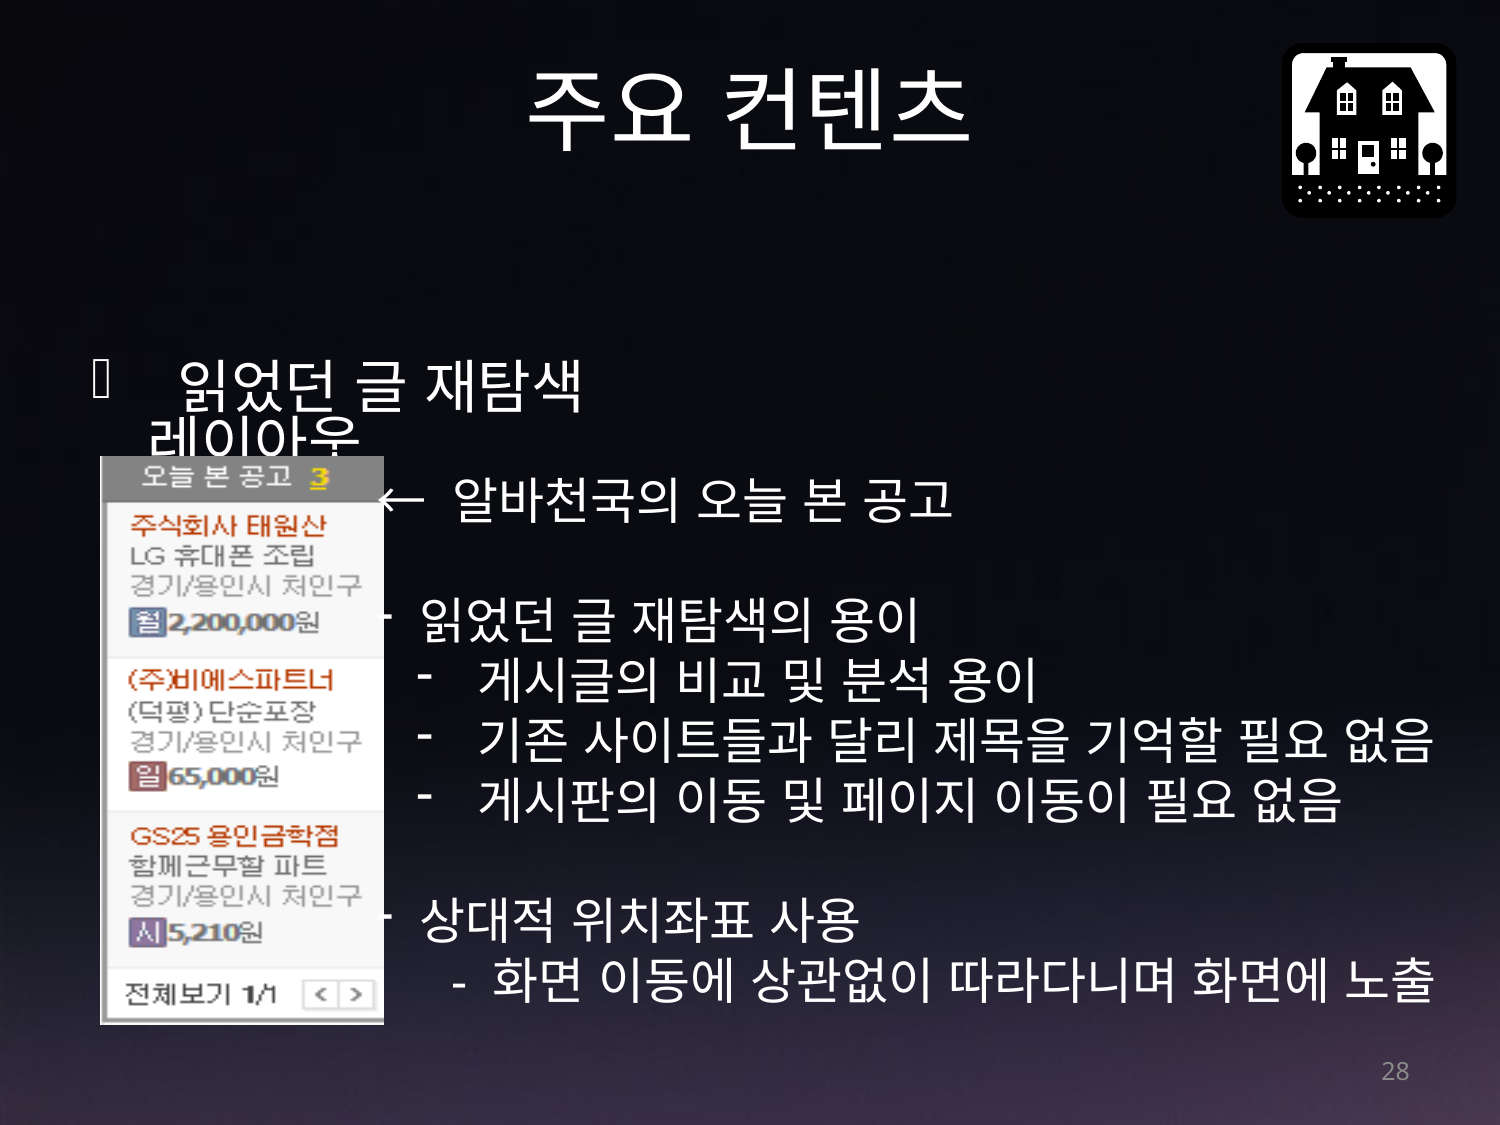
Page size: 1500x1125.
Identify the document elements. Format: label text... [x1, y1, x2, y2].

picture [0, 0, 1500, 1125]
slide_number 28 [1074, 1042, 1425, 1103]
title 주요 컨텐츠 [75, 45, 1425, 233]
text_box ← 알바천국의 오늘 본 공고 읽었던 글 재탐색의 용이 게시글의 비교 및 분석 용이 기존 사이트들과 달리 제목을 기억할 필요 없음 게시판의 이동 및 페이지 이동이 필요 없음 상대적 위치좌표 사용 - 화면 이동에 상관없이 따라다니며 화면에 노출 [390, 462, 1452, 1018]
list 읽었던 글 재탐색 레이아웃 [76, 356, 762, 433]
